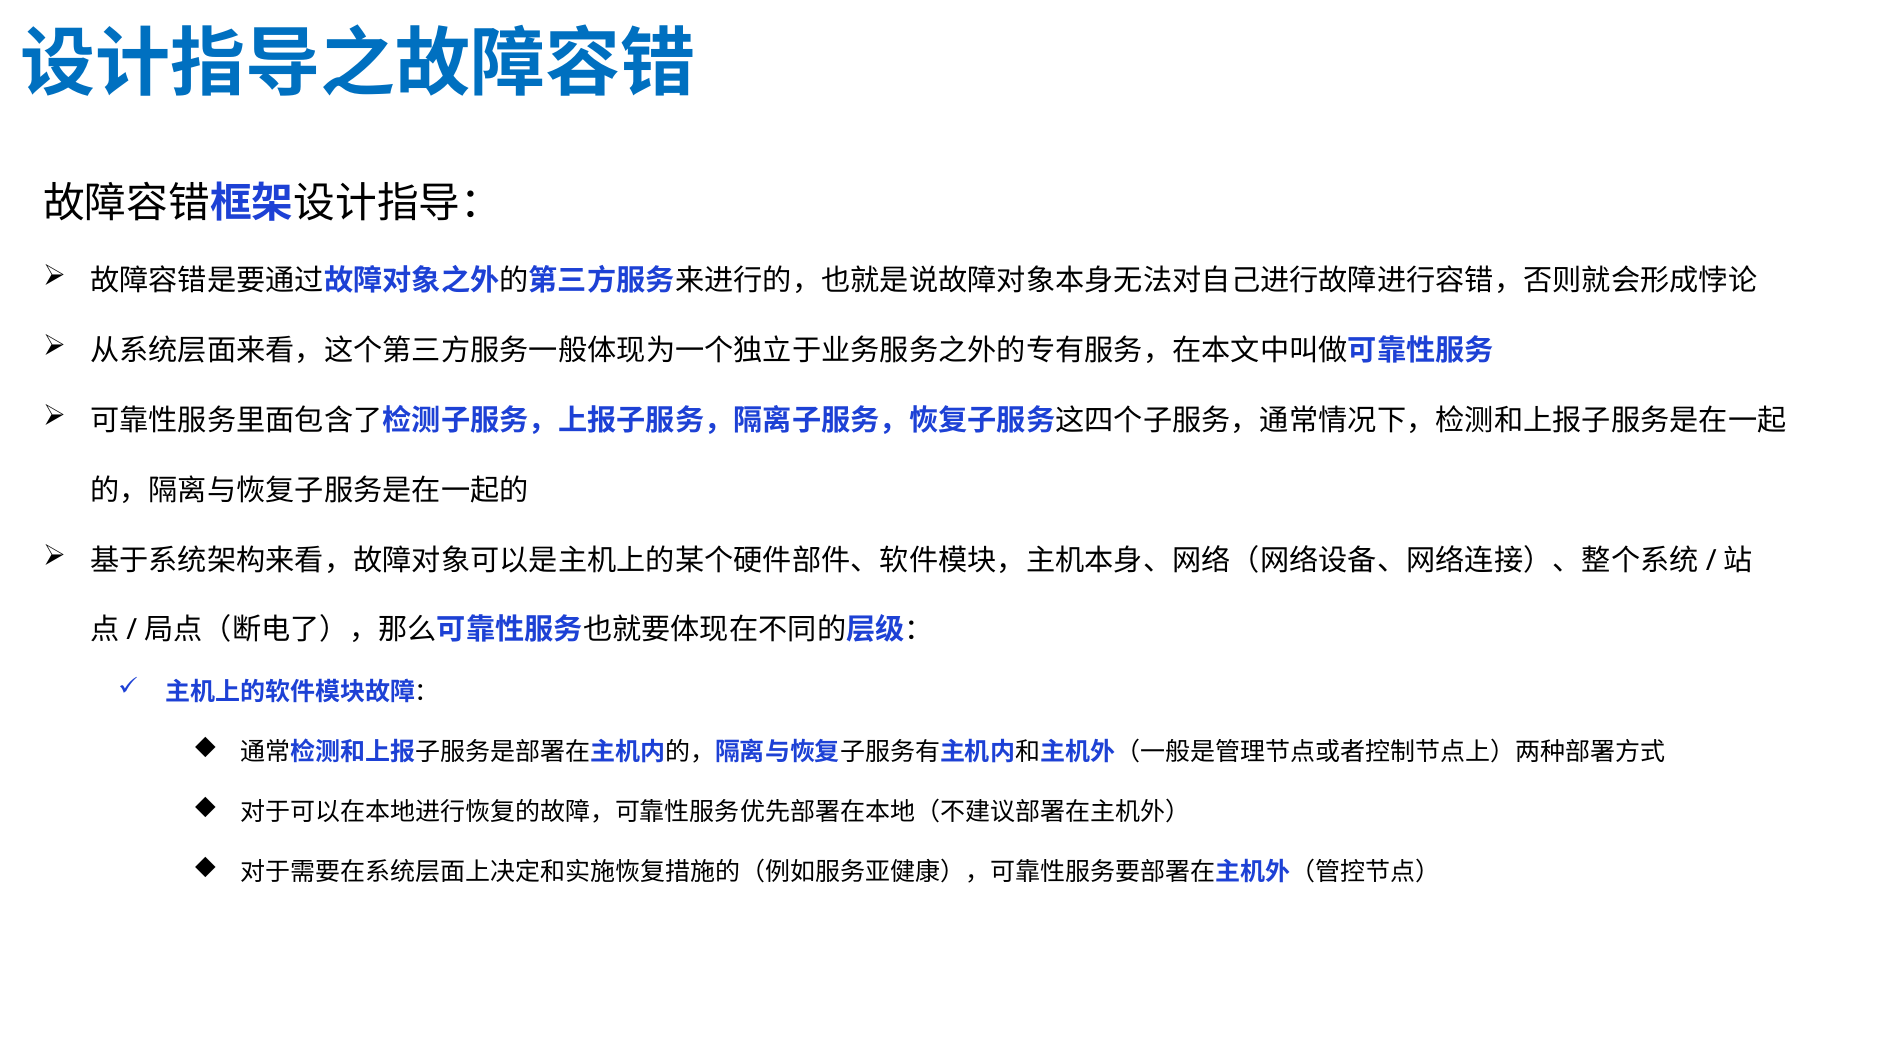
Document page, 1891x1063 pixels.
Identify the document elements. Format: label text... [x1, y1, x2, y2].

text_box 设计指导之故障容错 [5, 7, 750, 113]
text_box 故障容错框架设计指导： 故障容错是要通过故障对象之外的第三方服务来进行的，也就是说故障对象本身无法对自己进行故障进行容错，否则就会形成悖论 从系统层面来看，这个第三方服务一般体现为一个独立于业务服务之外的专有服务，在本文中叫做可靠性服务 可靠性服务里面包含了检测子服务，上报子服务，隔离子服务，恢复子服务这四个子服务，通常情况下，检测和上报子服务是在一起的，隔离与恢复子服务是在一起的 基于系统架构来看，故障对象可以是主机上的某个硬件部件、软件模块，主机本身、网络（网络设备、网络连接）、整个系统/站点/局点（断电了），那么可靠性服务也就要体现在不同的层级： 主机上的软件模块故障： 通常检测和上报子服务是部署在主机内的，隔离与恢复子服务有主机内和主机外（一般是管理节点或者控制节点上）两种部署方式 对于可以在本地进行恢复的故障，可靠性服务优先部署在本地（不建议部署在主机外） 对于需要在系统层面上决定和实施恢复措施的（例如服务亚健康），可靠性服务要部署在主机外（管控节点） [28, 118, 1851, 893]
